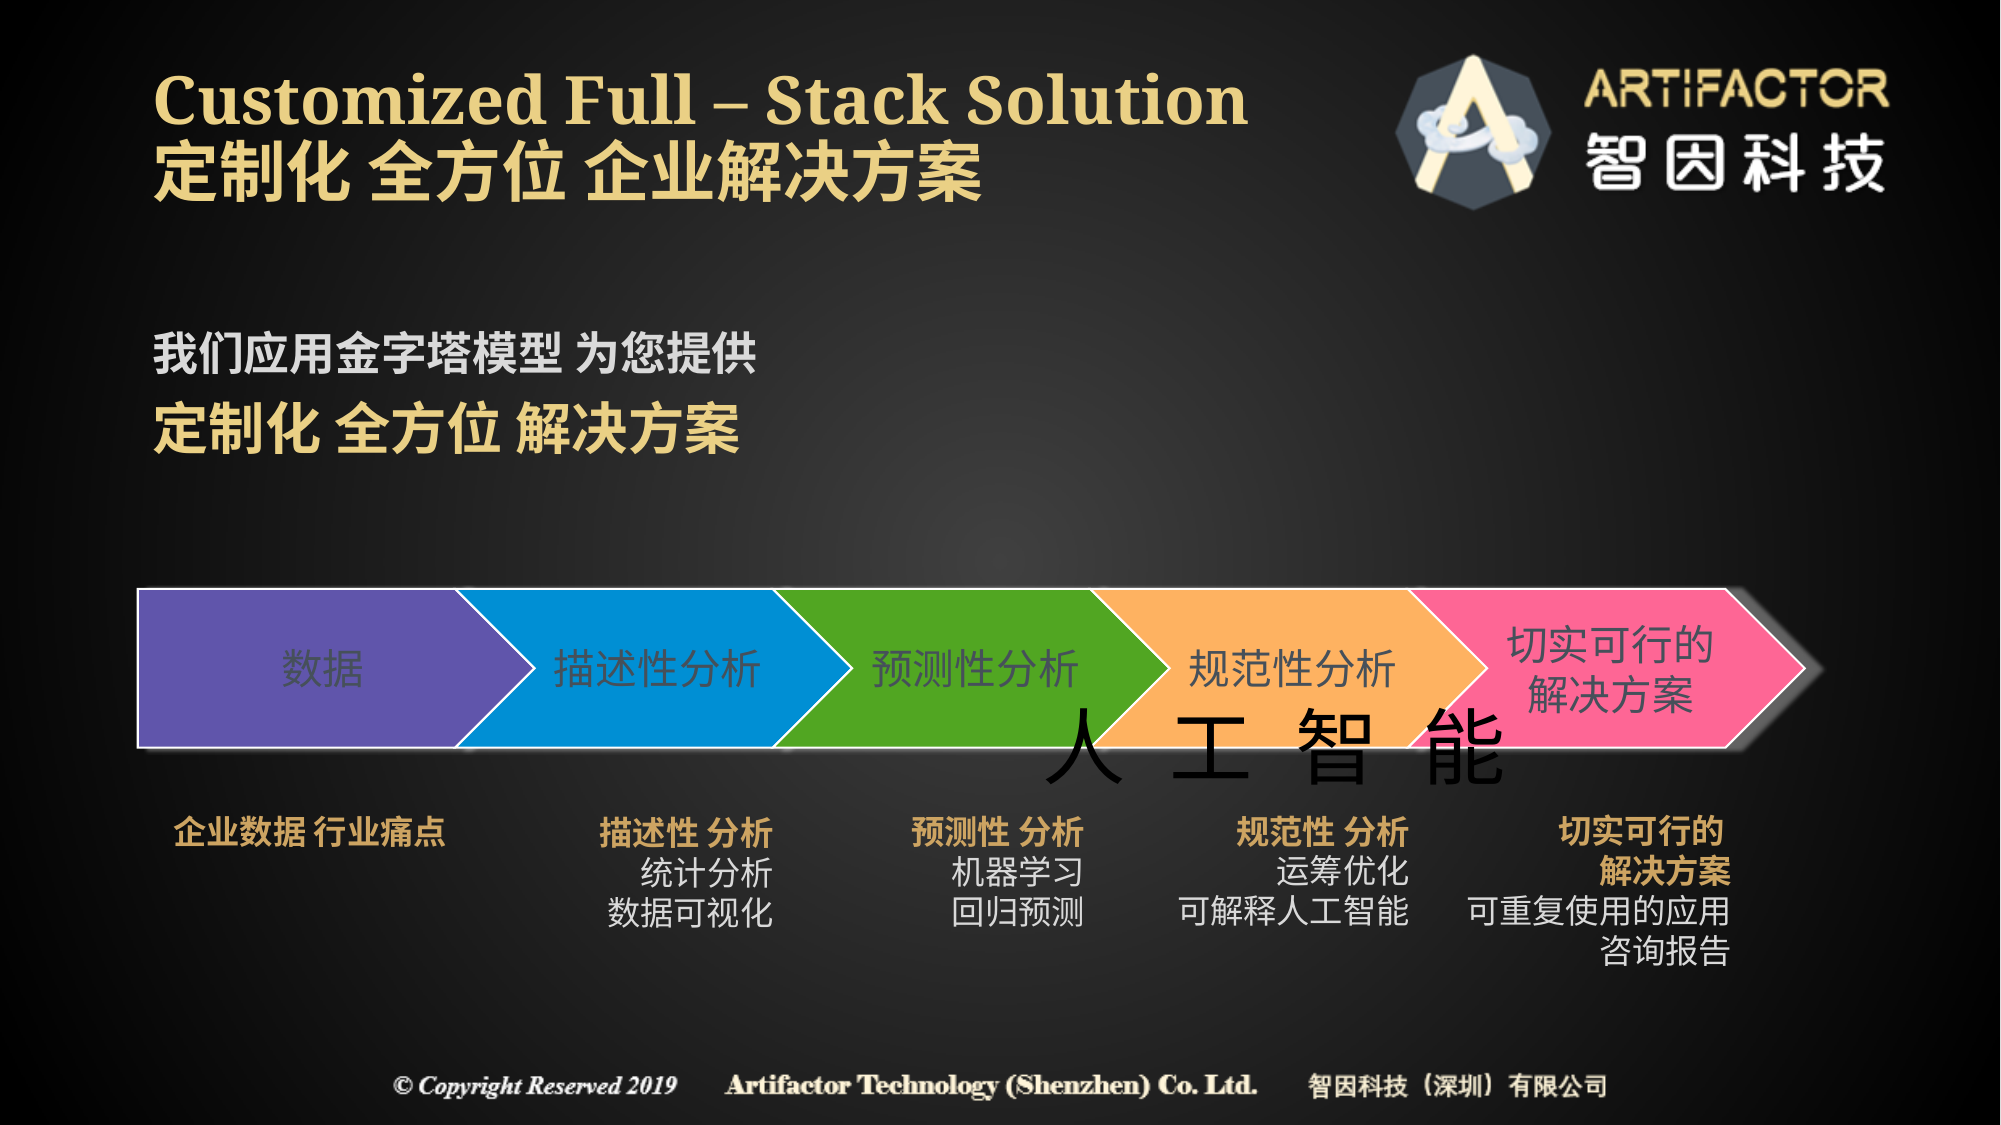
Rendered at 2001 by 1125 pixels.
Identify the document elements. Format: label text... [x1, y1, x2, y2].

text_box Customized Full – Stack Solution 定制化 全方位 企业解决方案 [137, 42, 1863, 236]
picture [0, 0, 2001, 1125]
text_box 企业数据 行业痛点 [130, 804, 137, 859]
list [137, 323, 1805, 1014]
